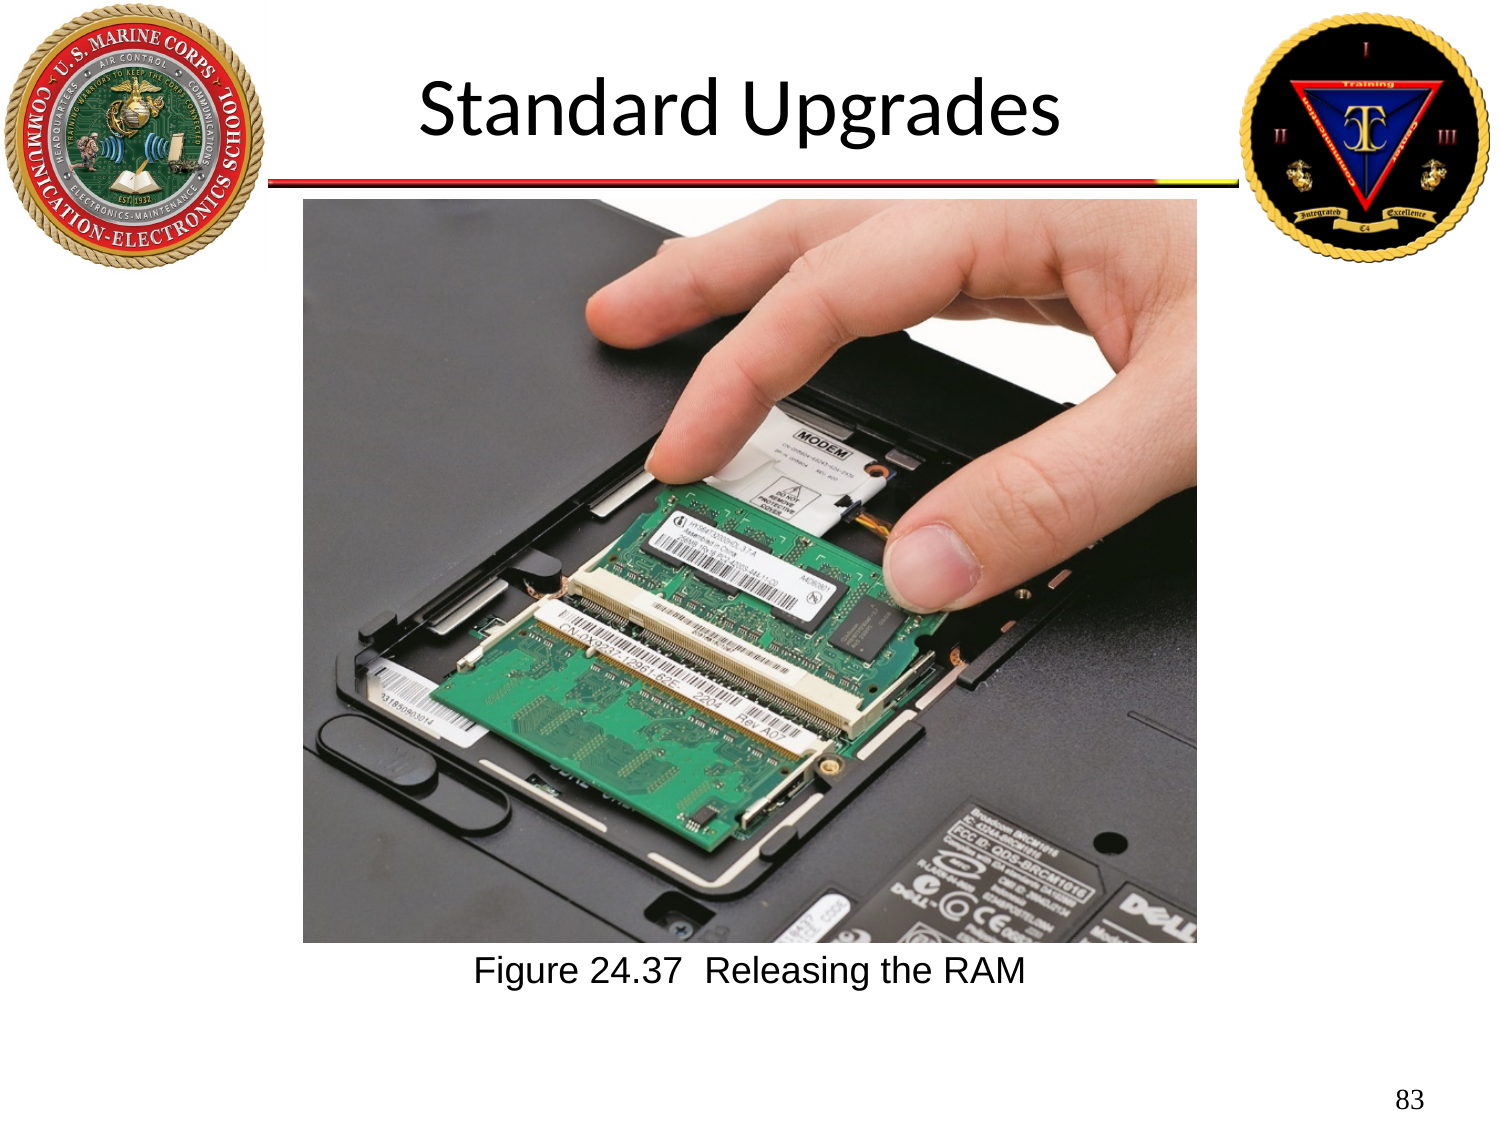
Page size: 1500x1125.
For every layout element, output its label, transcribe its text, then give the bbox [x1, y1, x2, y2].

title Standard Upgrades [75, 45, 1425, 233]
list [302, 199, 1198, 943]
picture [1239, 12, 1490, 263]
text_box Figure 24.37 Releasing the RAM [458, 952, 1042, 1000]
picture [0, 0, 268, 274]
